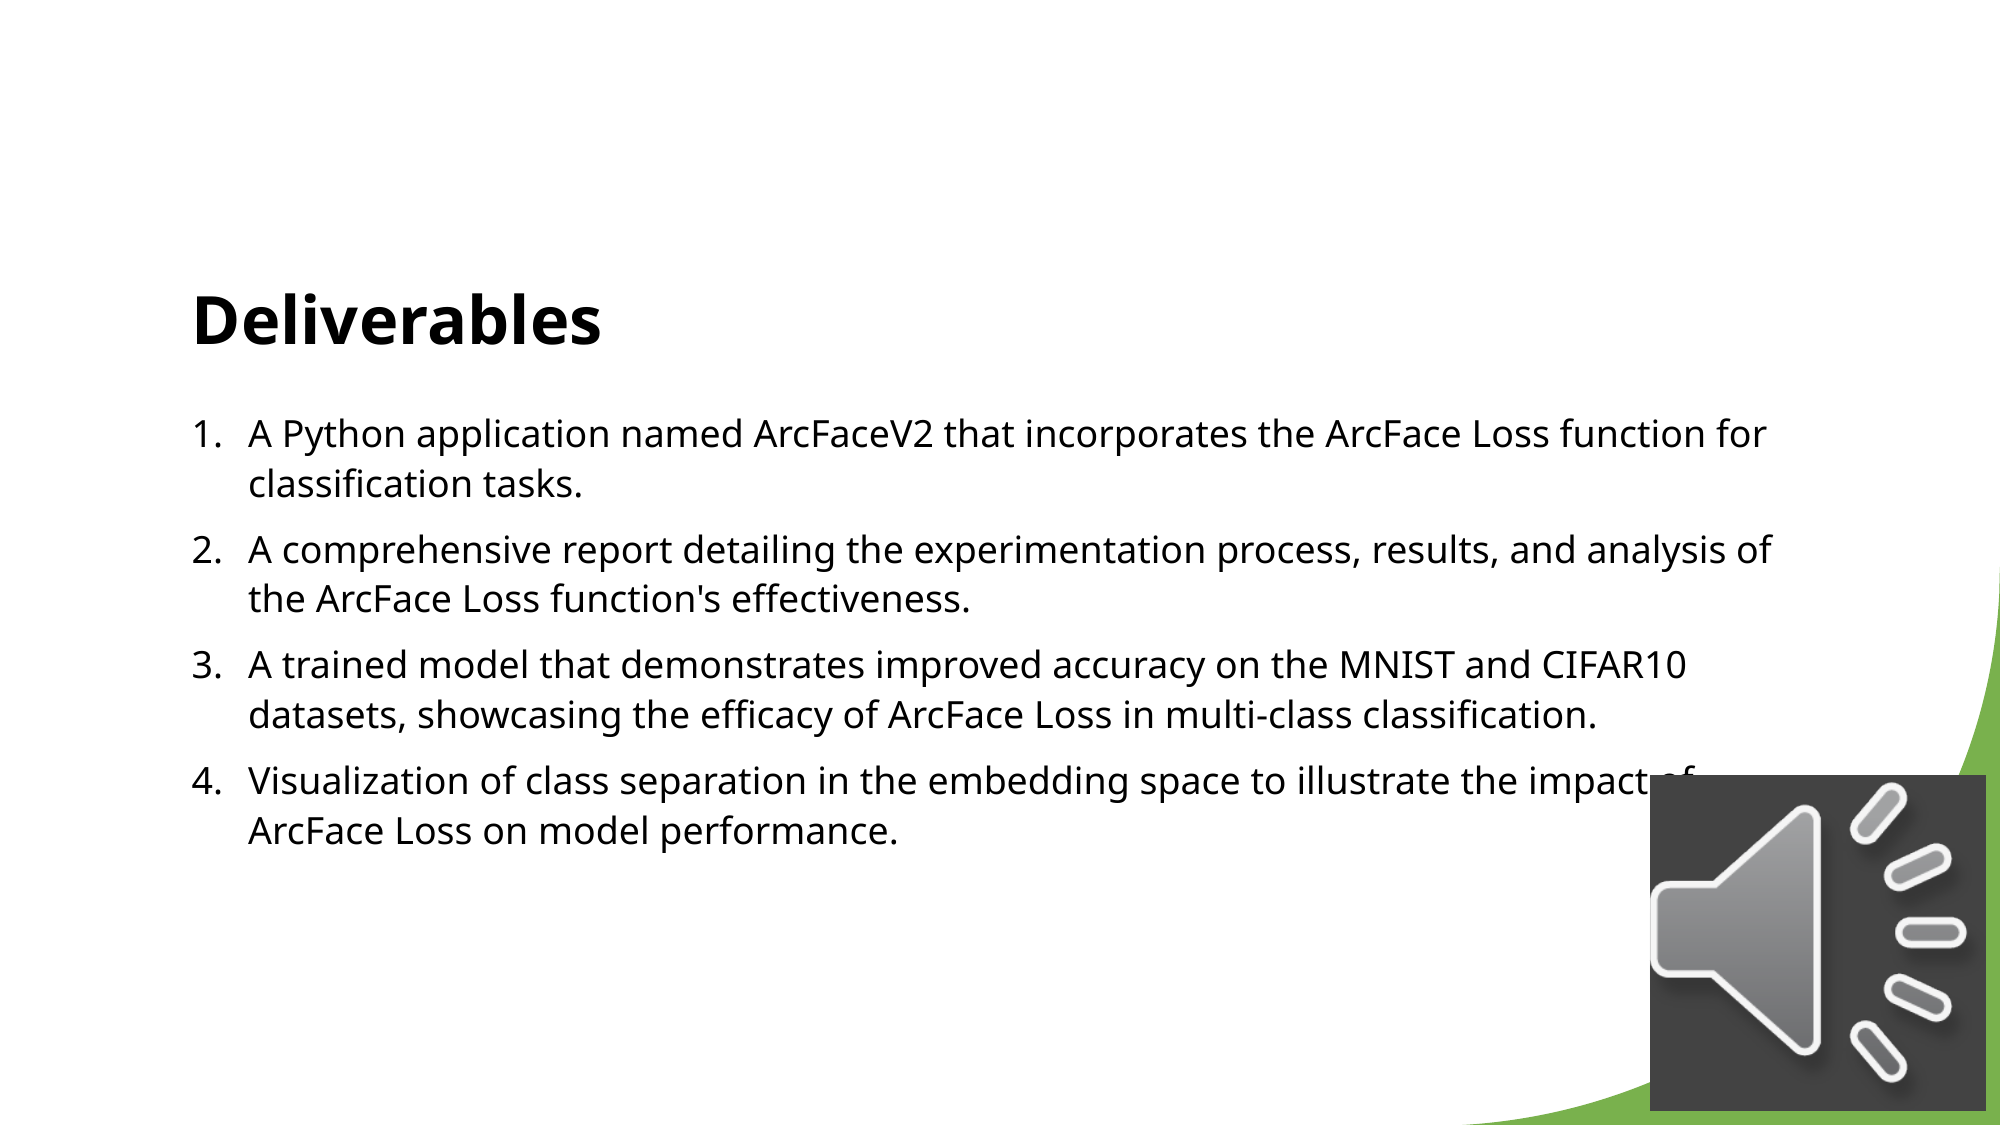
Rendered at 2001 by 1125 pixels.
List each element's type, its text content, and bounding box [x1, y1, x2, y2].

picture [1648, 773, 1987, 1112]
list A Python application named ArcFaceV2 that incorporates the ArcFace Loss function for classification tasks. A comprehensive report detailing the experimentation process, results, and analysis of the ArcFace Loss function's effectiveness. A trained model that demonstrates improved accuracy on the MNIST and CIFAR10 datasets, showcasing the efficacy of ArcFace Loss in multi-class classification. Visualization of class separation in the embedding space to illustrate the impact of ArcFace Loss on model performance. [176, 398, 1809, 975]
title Deliverables [176, 118, 1809, 366]
